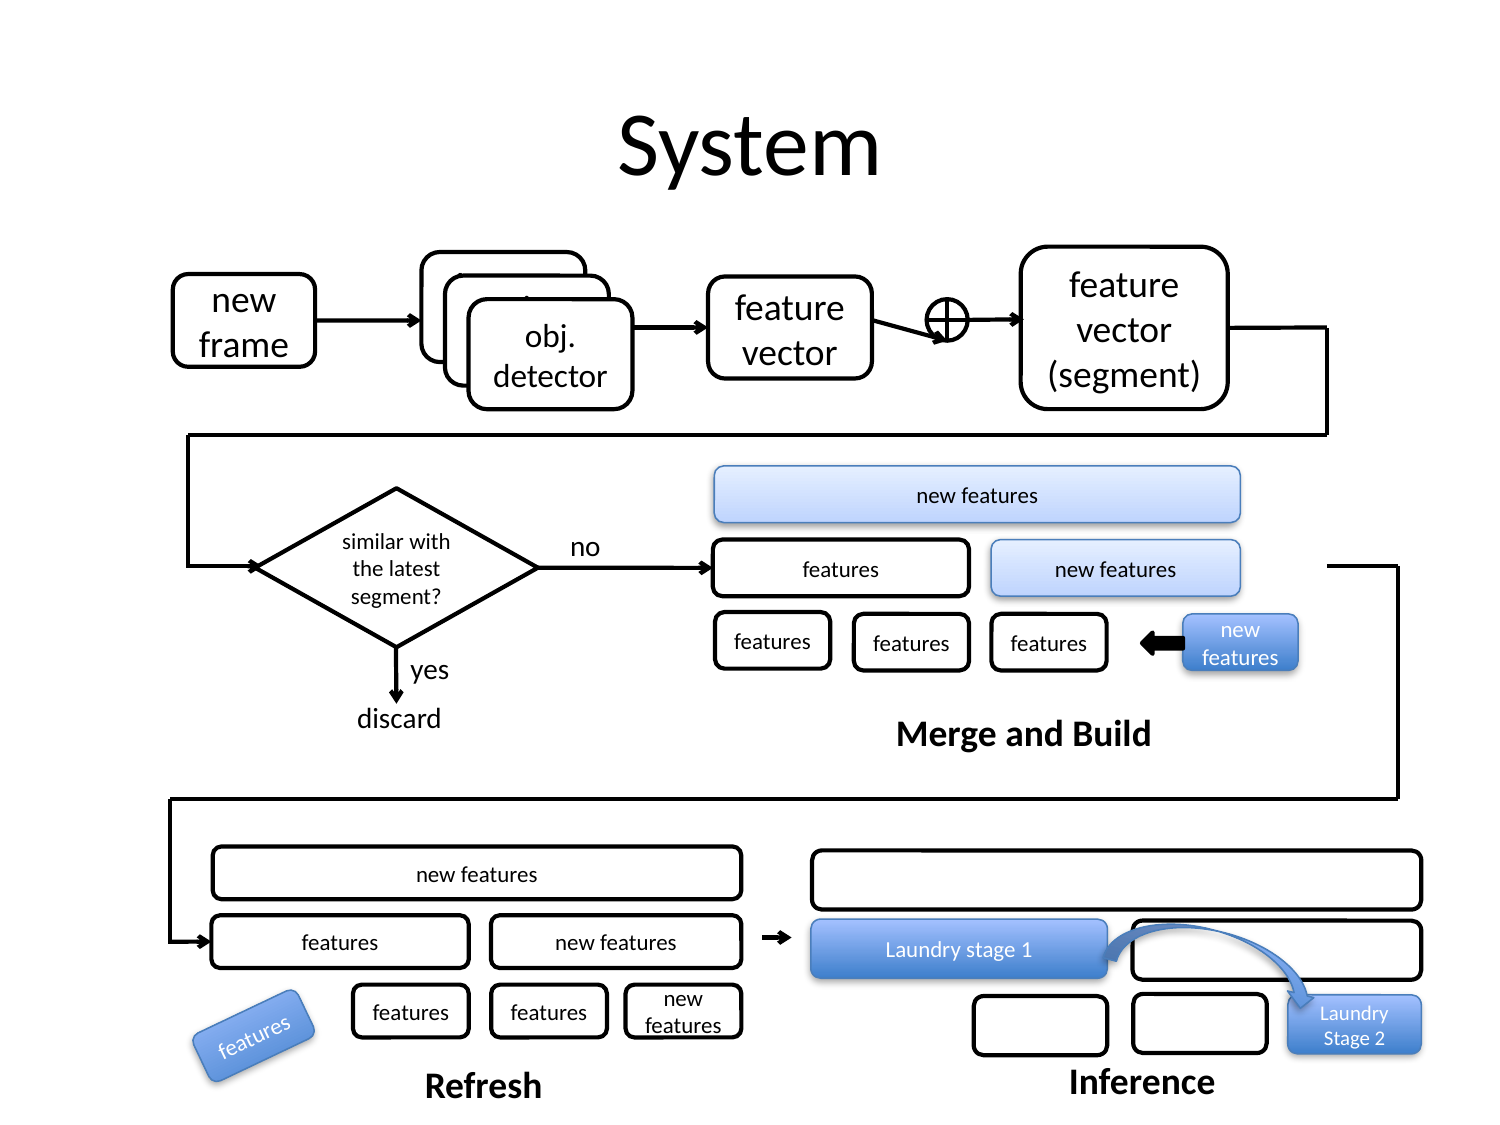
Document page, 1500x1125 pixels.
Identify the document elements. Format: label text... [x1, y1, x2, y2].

title System [75, 45, 1425, 233]
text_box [169, 246, 1422, 1112]
